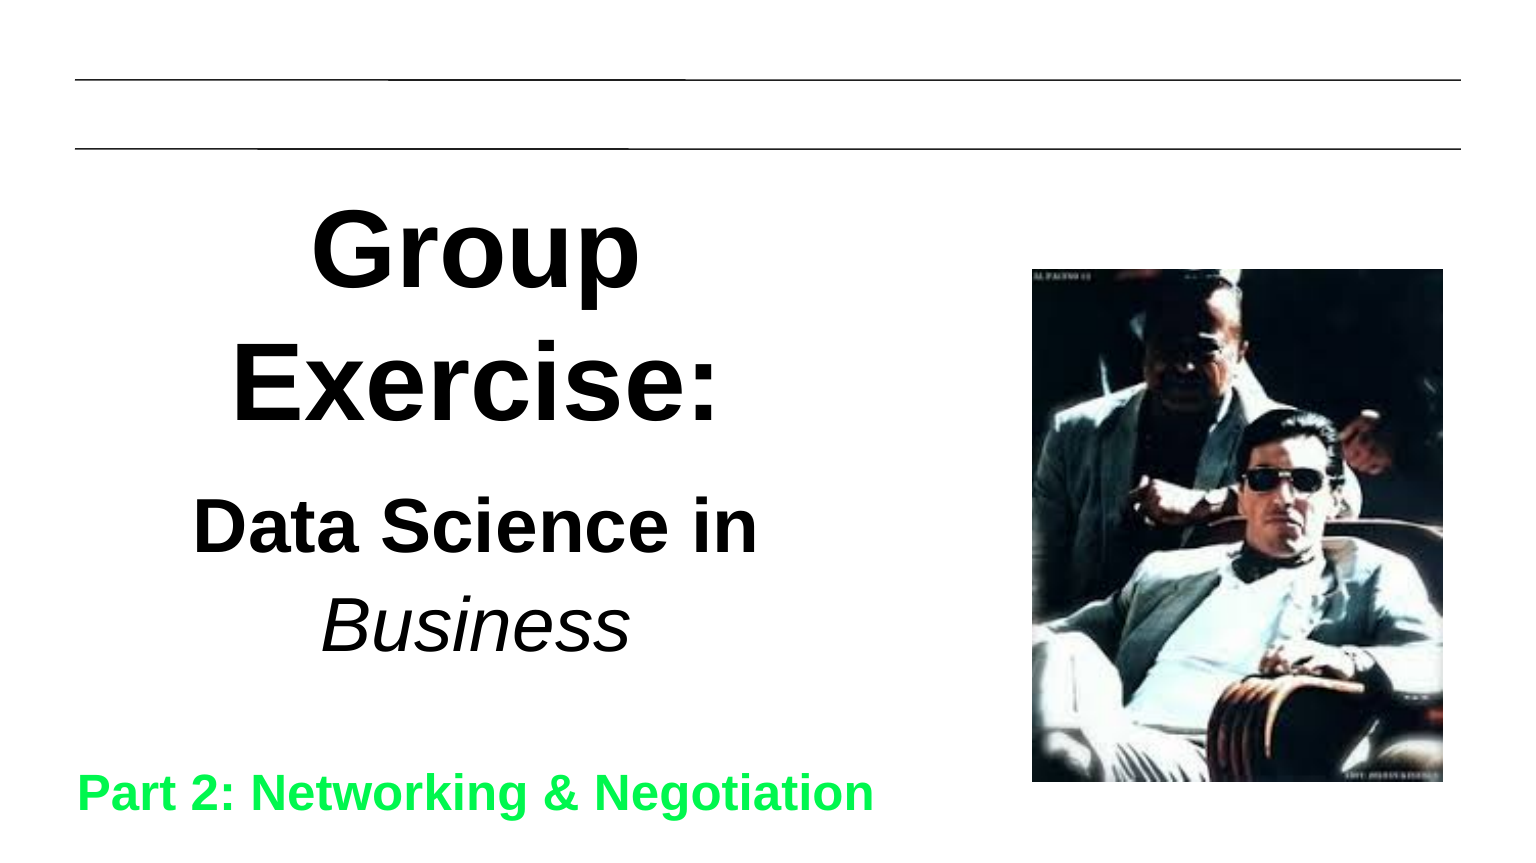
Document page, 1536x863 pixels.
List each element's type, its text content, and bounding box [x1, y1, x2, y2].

picture [1031, 269, 1443, 783]
text_box Group Exercise: Data Science in Business Part 2: Networking & Negotiation [60, 160, 893, 836]
